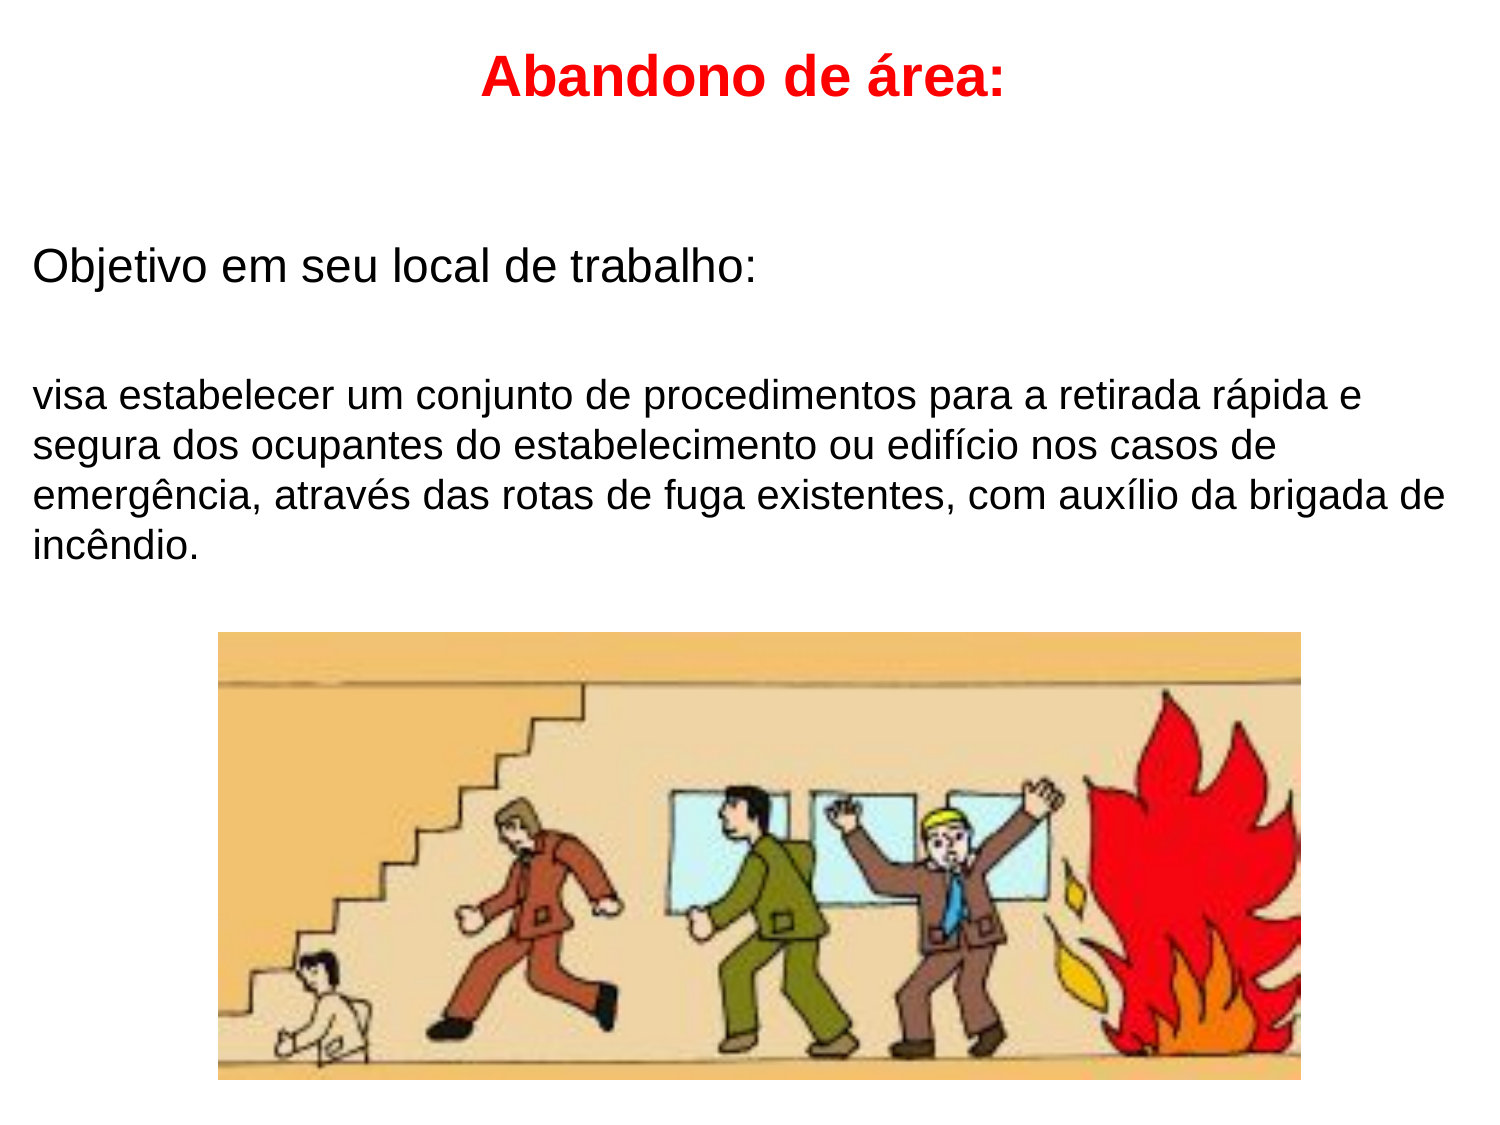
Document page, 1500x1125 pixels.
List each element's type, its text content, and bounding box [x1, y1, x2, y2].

subtitle Abandono de área: Objetivo em seu local de trabalho: visa estabelecer um conjunto de procedimentos para a retirada rápida e segura dos ocupantes do estabelecimento ou edifício nos casos de emergência, através das rotas de fuga existentes, com auxílio da brigada de incêndio. [17, 30, 1471, 1106]
picture [218, 632, 1301, 1081]
